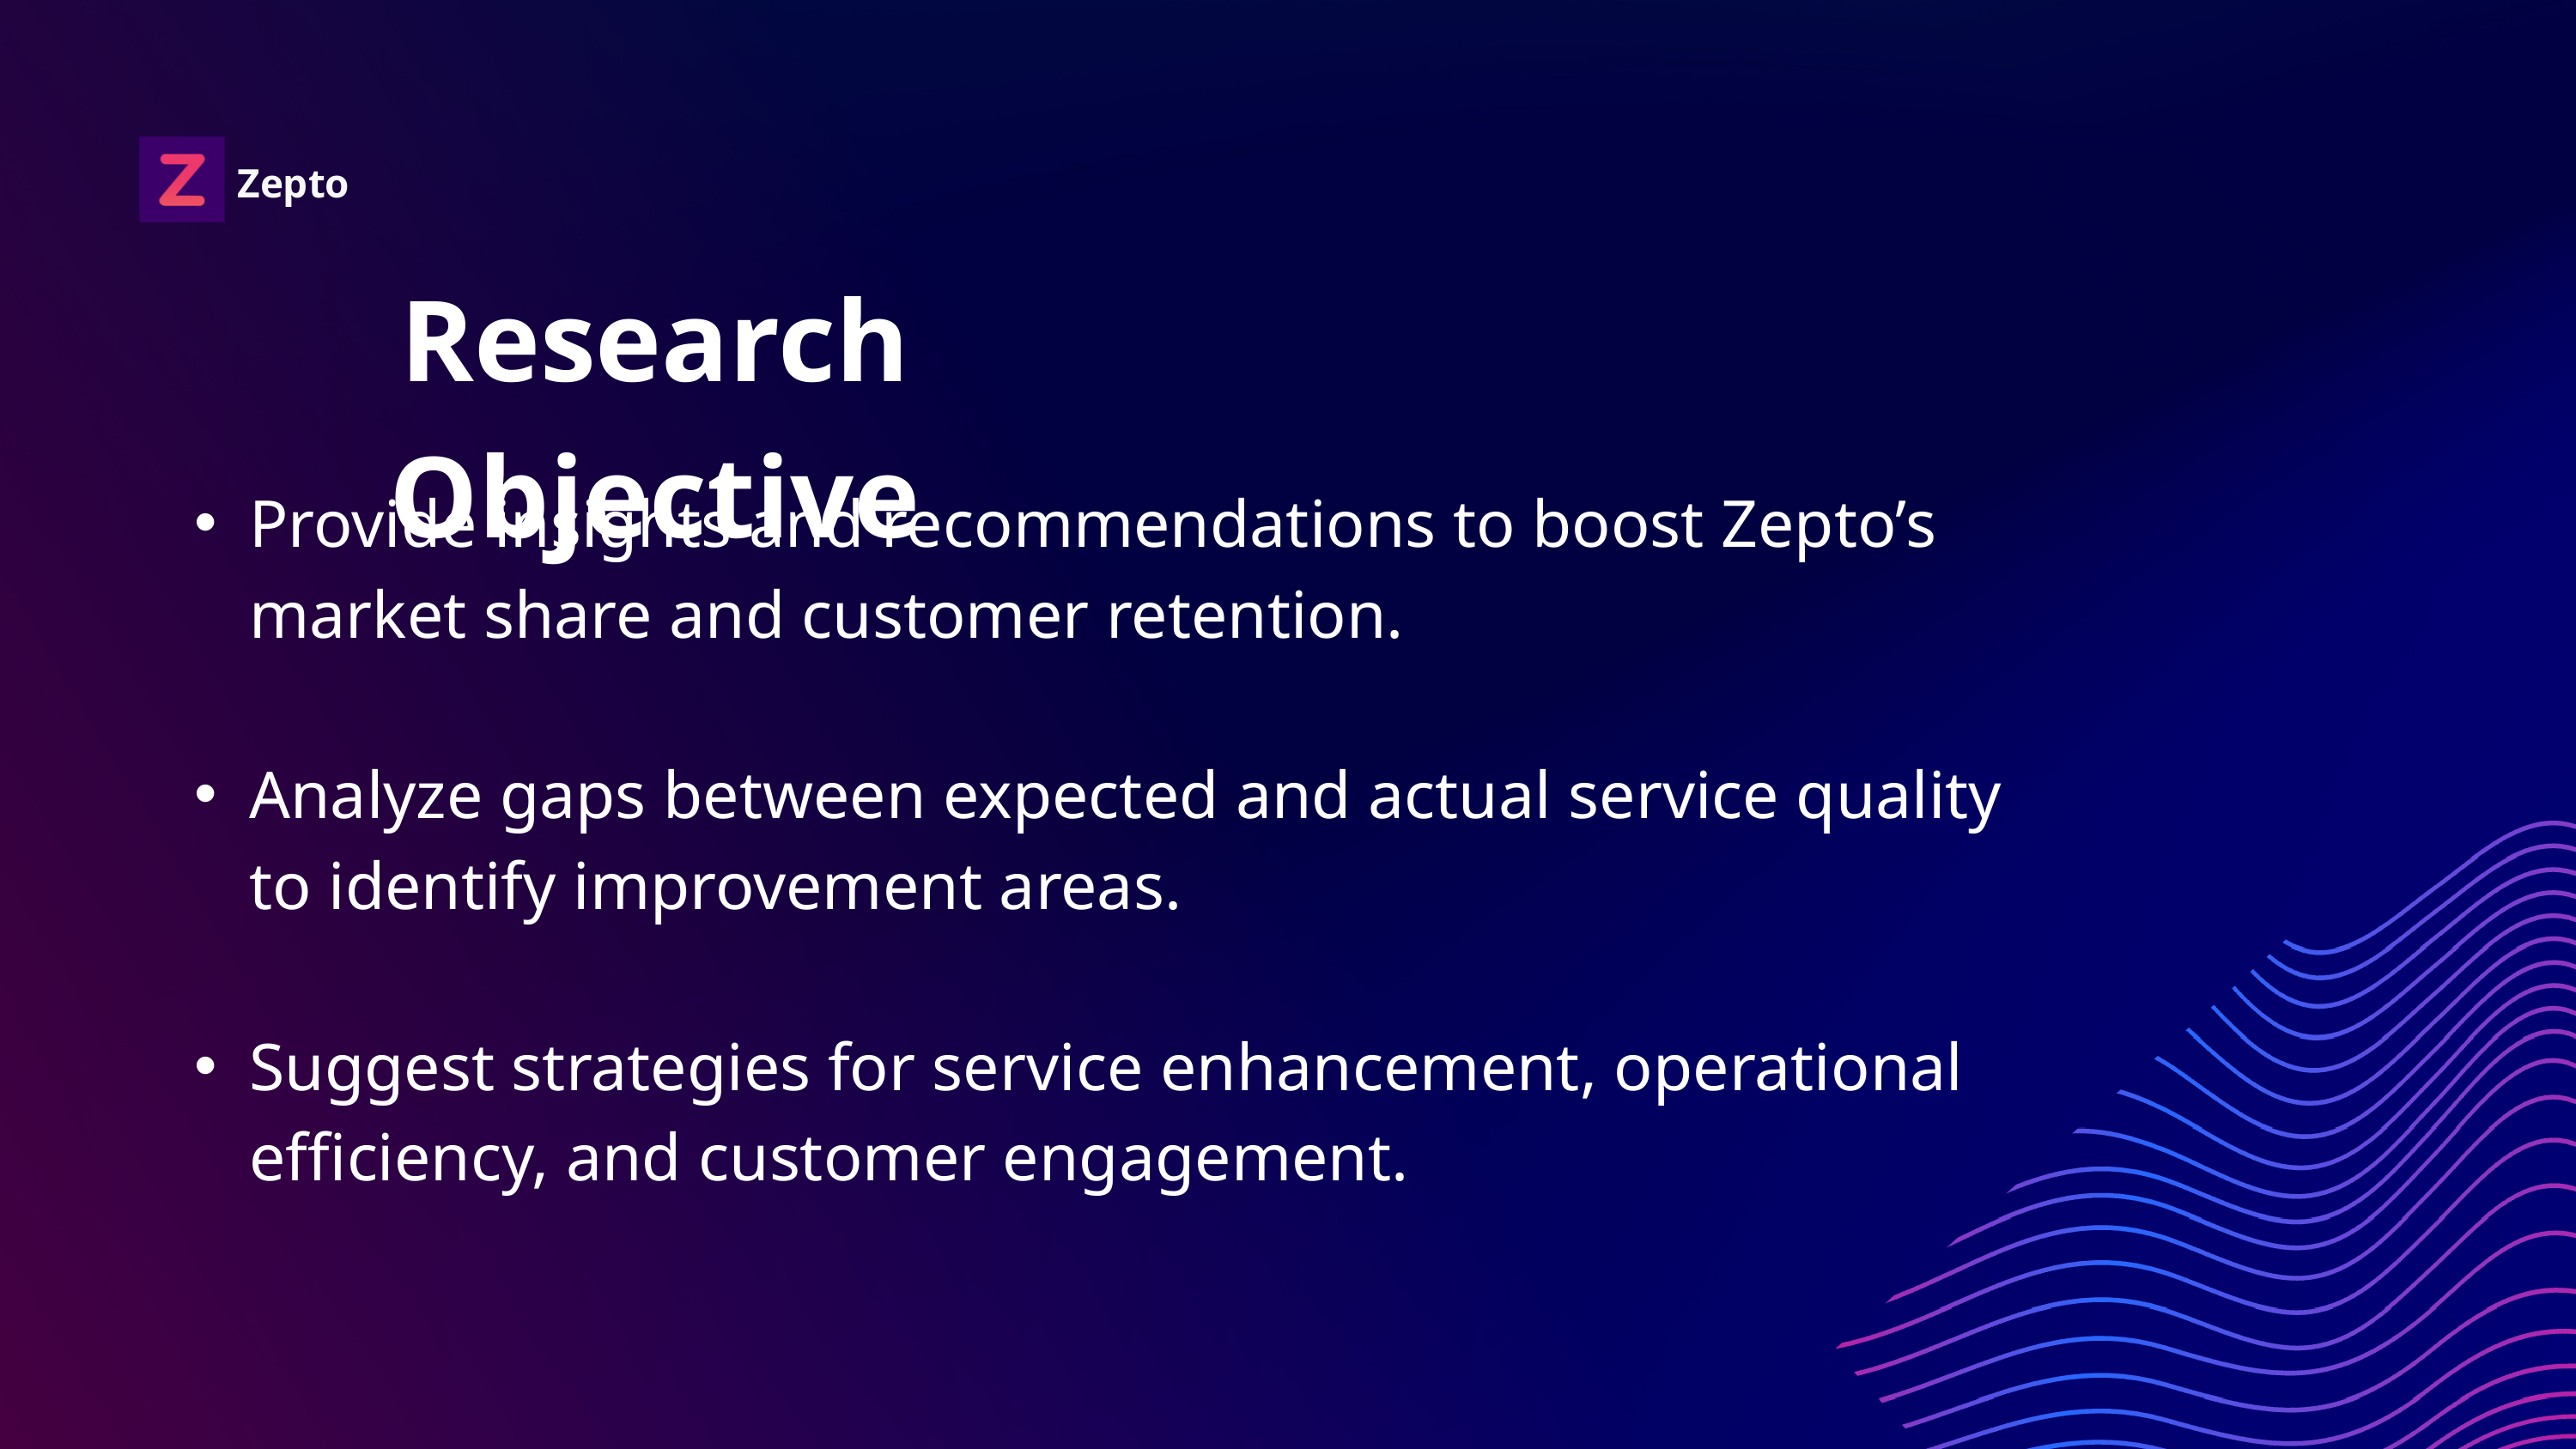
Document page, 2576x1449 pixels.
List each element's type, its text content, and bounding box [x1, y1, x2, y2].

text_box [1833, 678, 2576, 1449]
text_box Zepto [237, 150, 695, 206]
text_box Research Objective [144, 247, 1165, 470]
text_box Provide insights and recommendations to boost Zepto’s market share and customer retention. Analyze gaps between expected and actual service quality to identify improvement areas. Suggest strategies for service enhancement, operational efficiency, and customer engagement. [139, 470, 2058, 1284]
text_box [0, 0, 2576, 1449]
text_box [139, 136, 225, 222]
